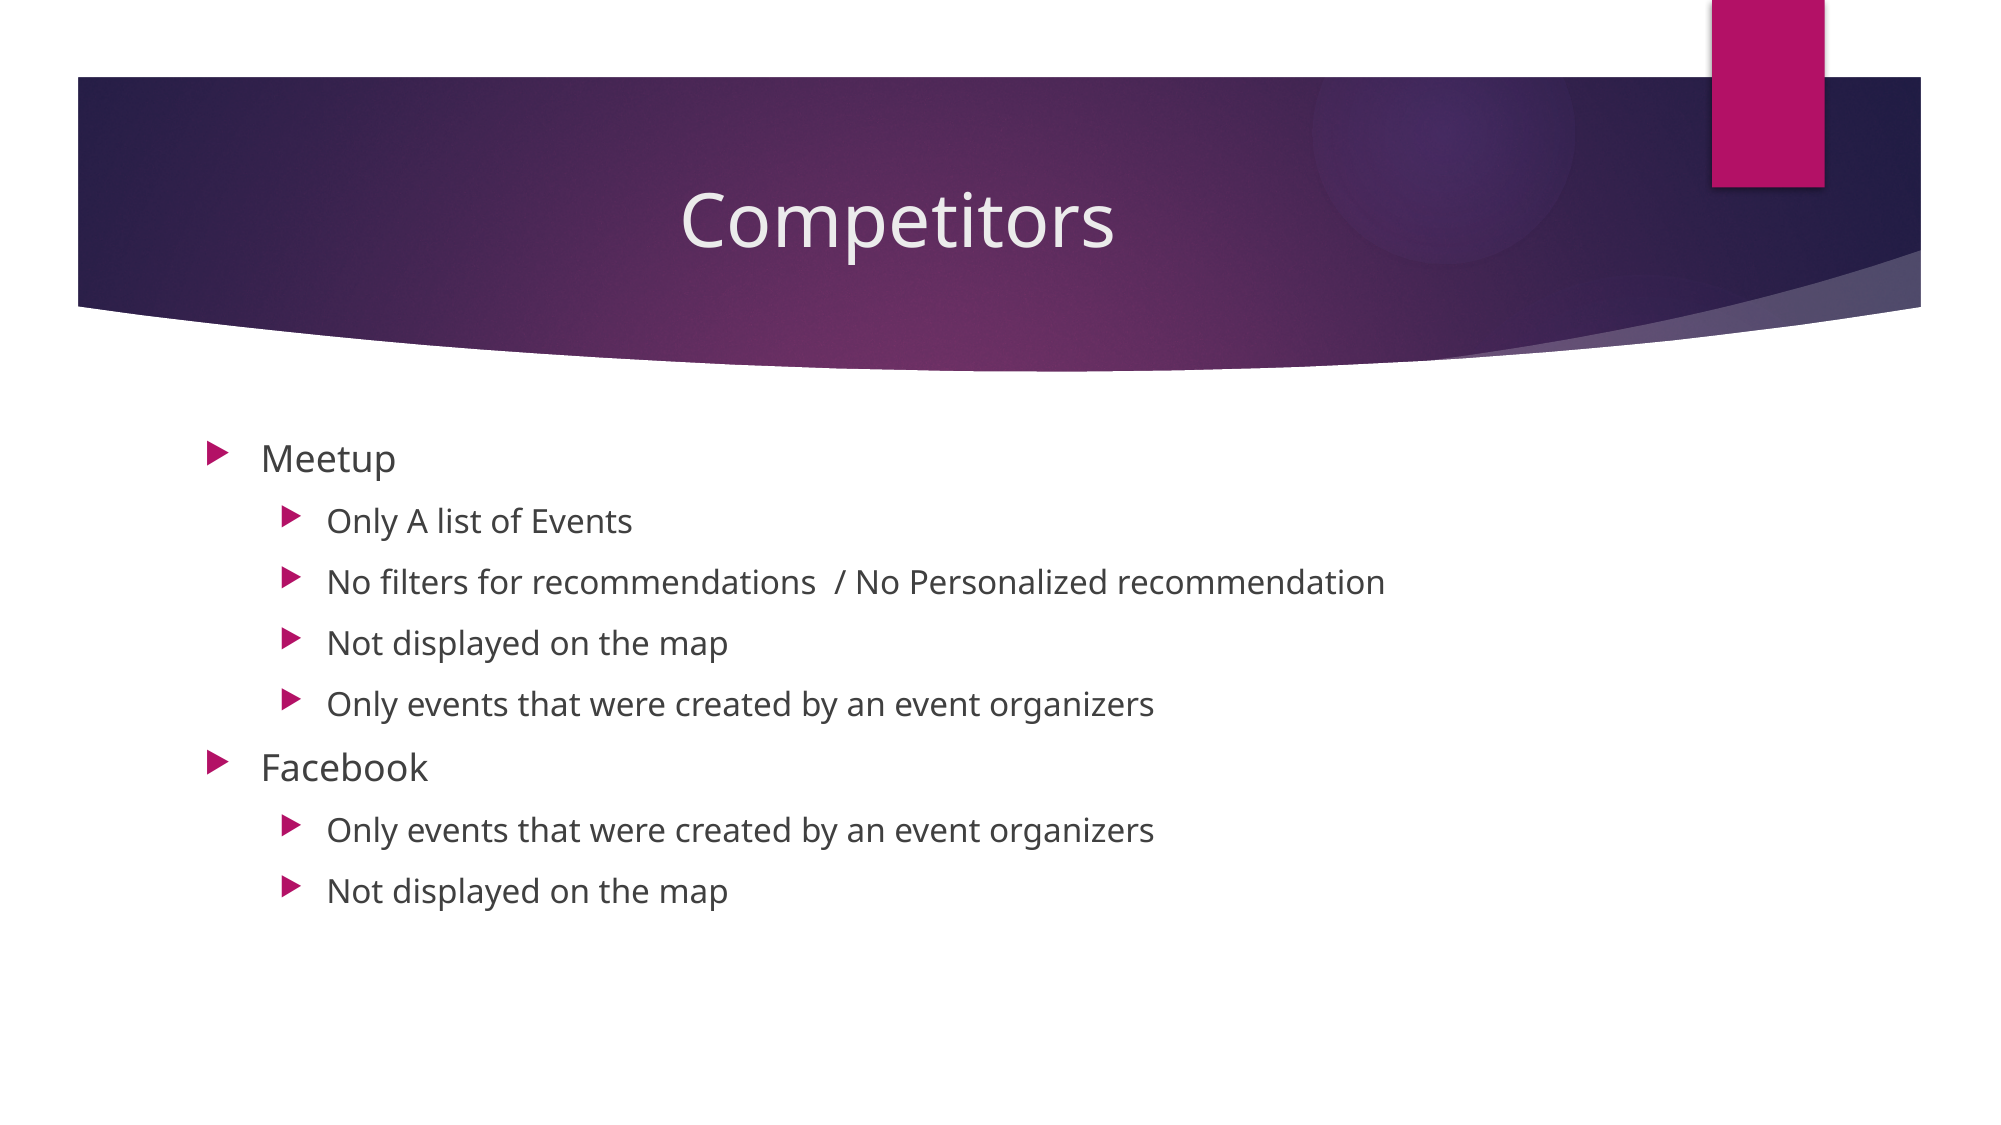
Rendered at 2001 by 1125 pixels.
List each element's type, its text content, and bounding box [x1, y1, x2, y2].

title Competitors [189, 159, 1627, 276]
list Meetup Only A list of Events No filters for recommendations / No Personalized recommendation Not displayed on the map Only events that were created by an event organizers Facebook Only events that were created by an event organizers Not displayed on the map [189, 427, 1638, 988]
